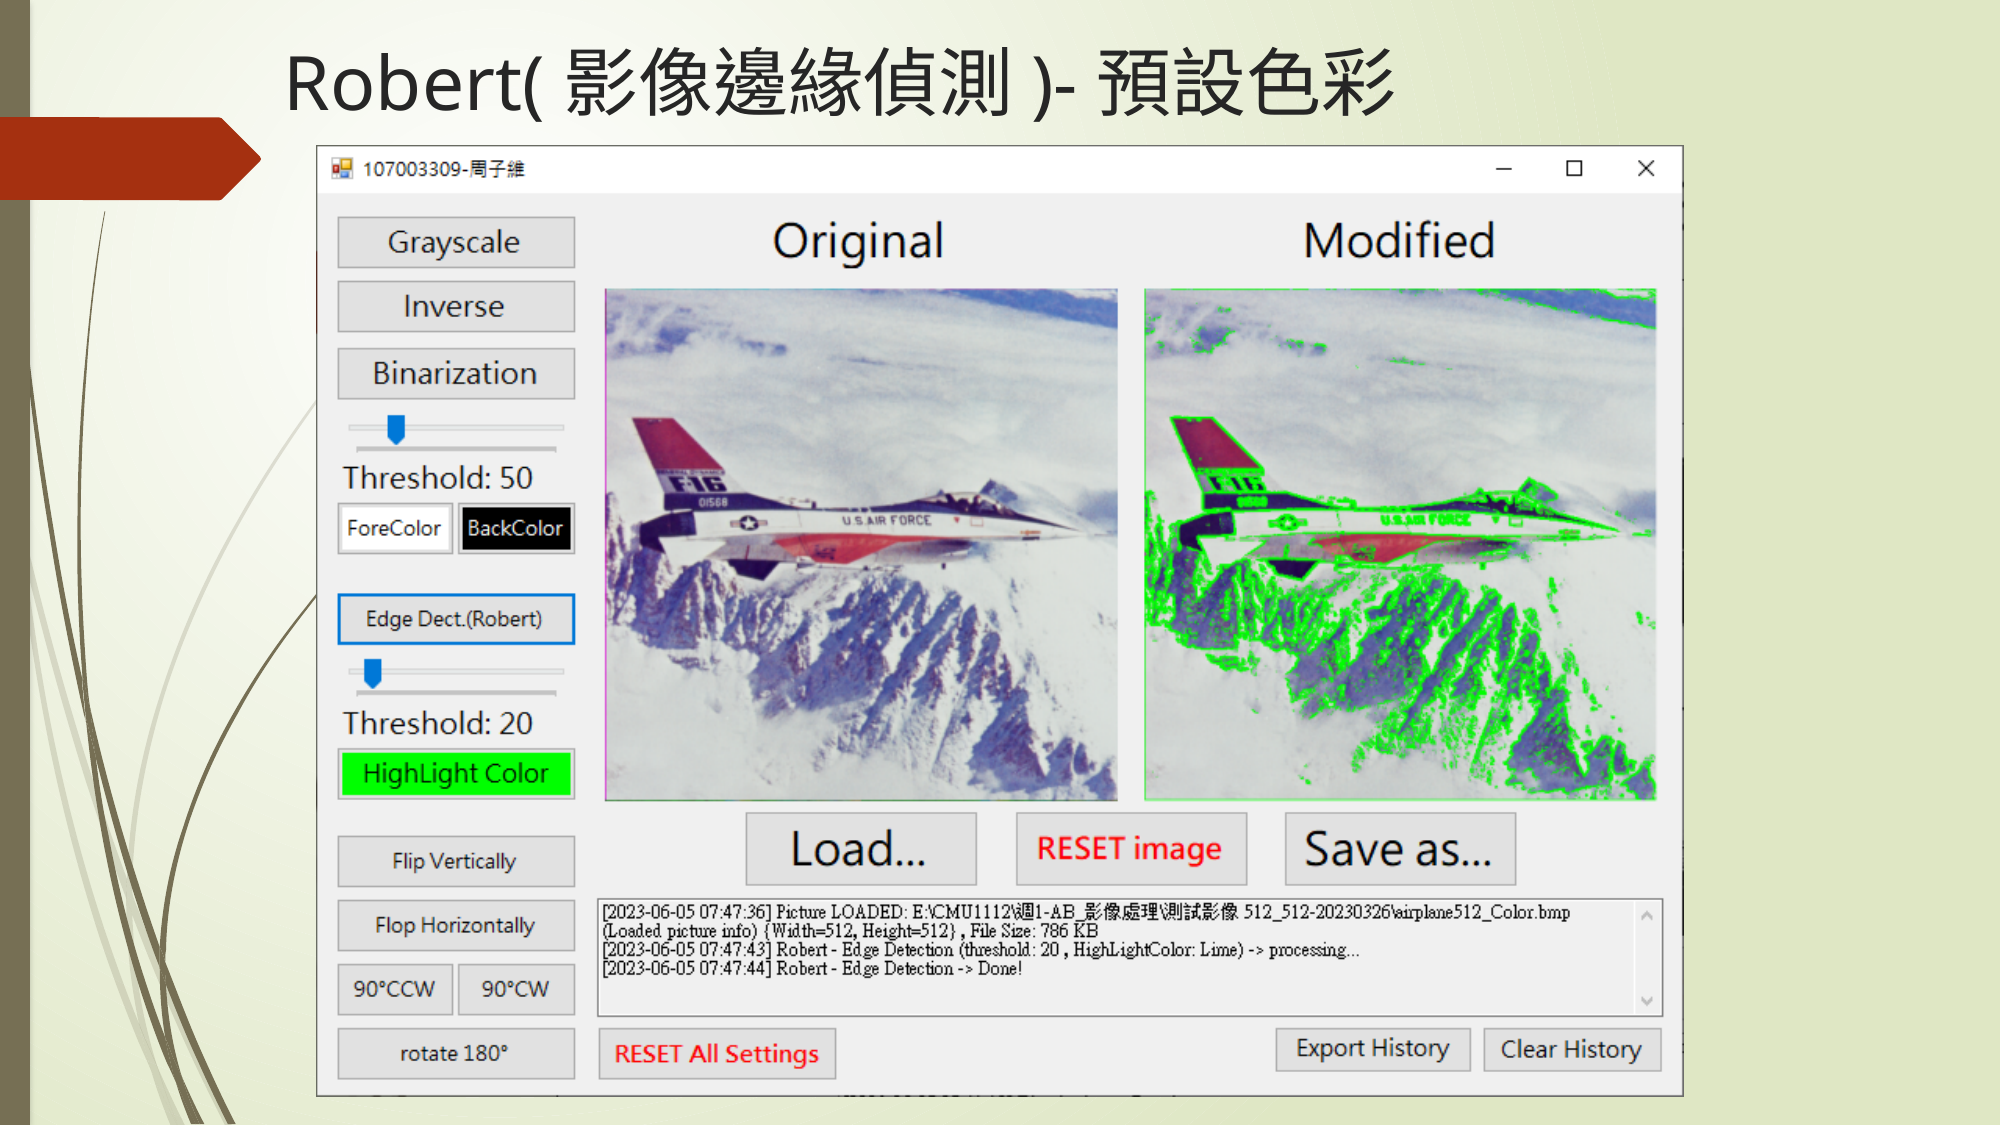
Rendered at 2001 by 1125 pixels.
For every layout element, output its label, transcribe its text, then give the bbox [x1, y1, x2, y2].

title Robert(影像邊緣偵測)-預設色彩 [269, 27, 1731, 238]
picture [315, 145, 1684, 1098]
